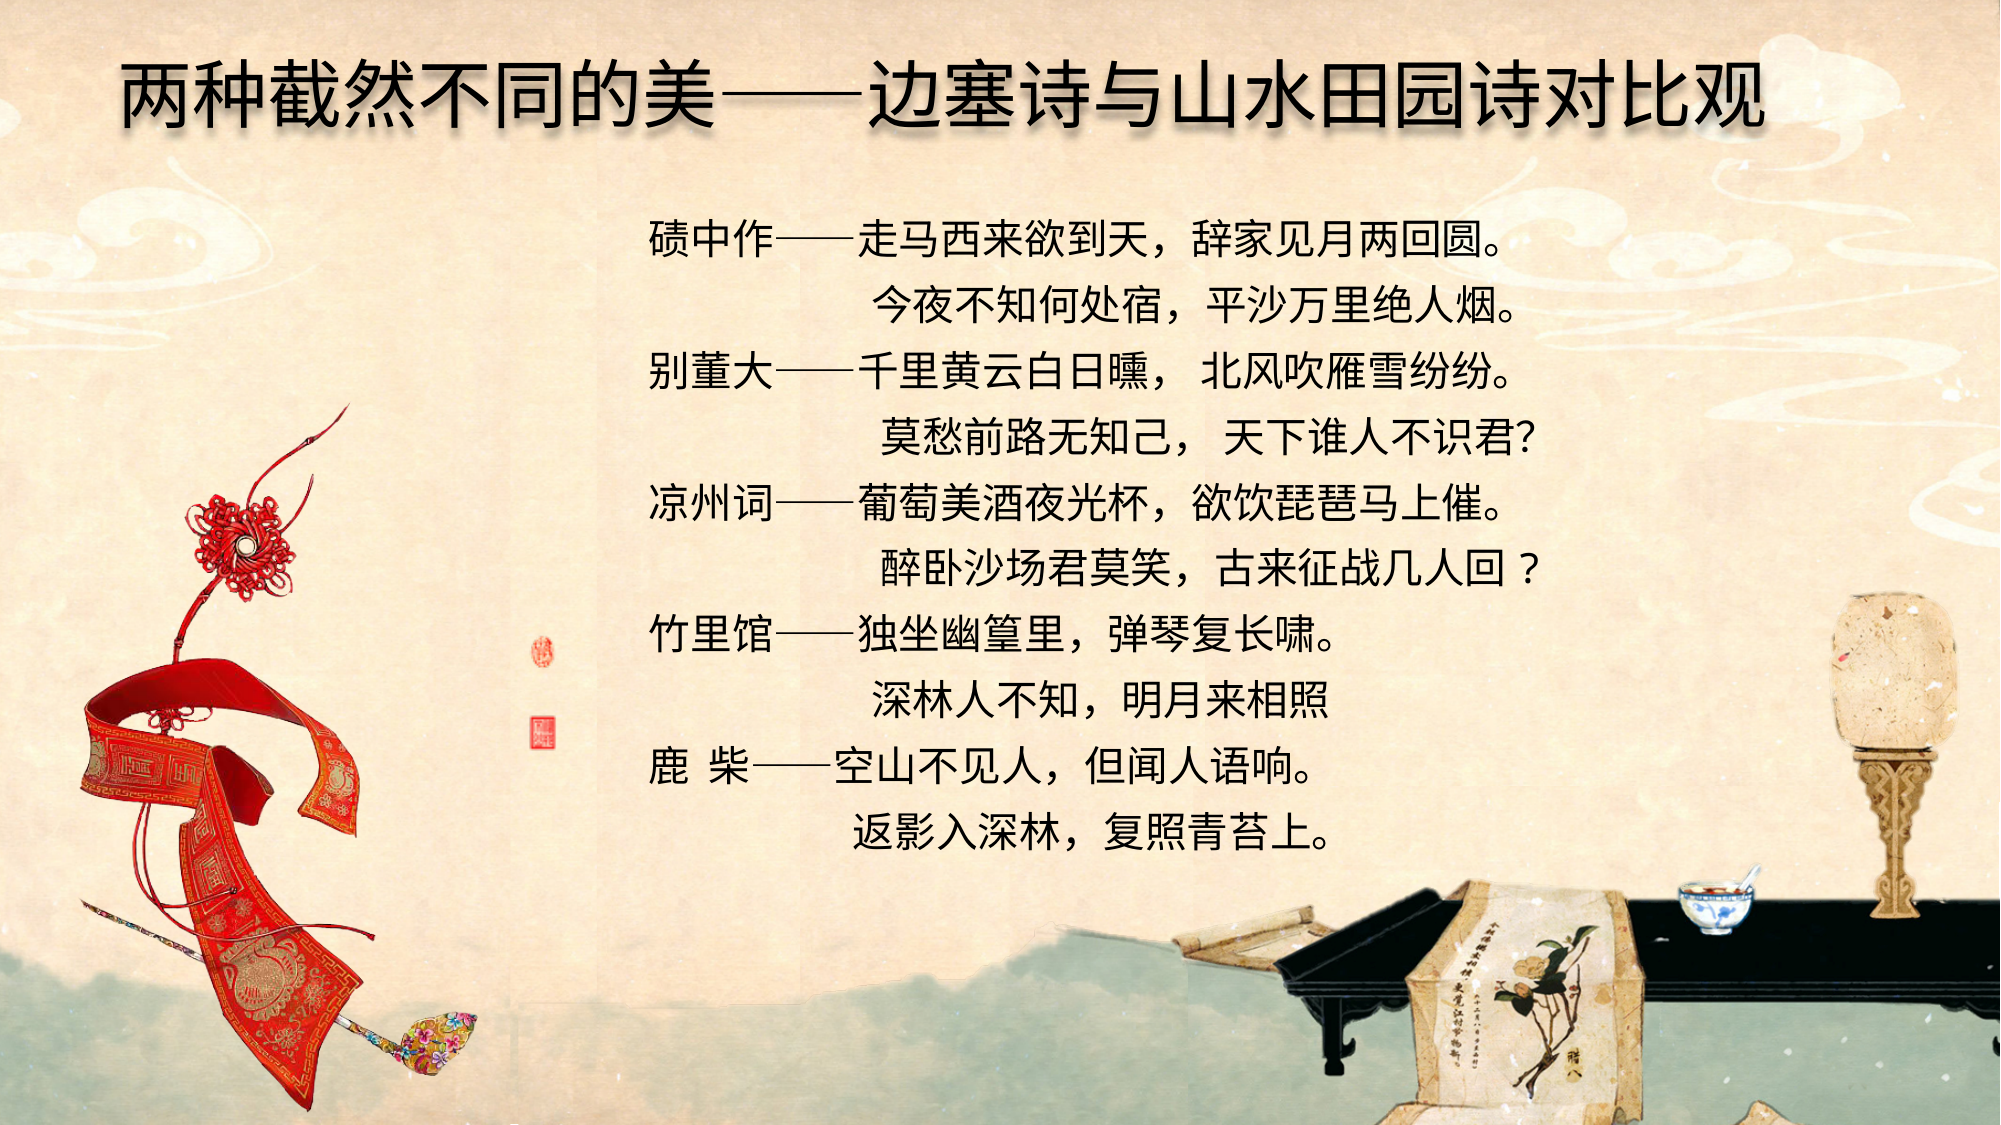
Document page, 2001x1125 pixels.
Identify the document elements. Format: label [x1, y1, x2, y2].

text_box [0, 0, 2000, 1125]
picture [77, 400, 592, 1125]
